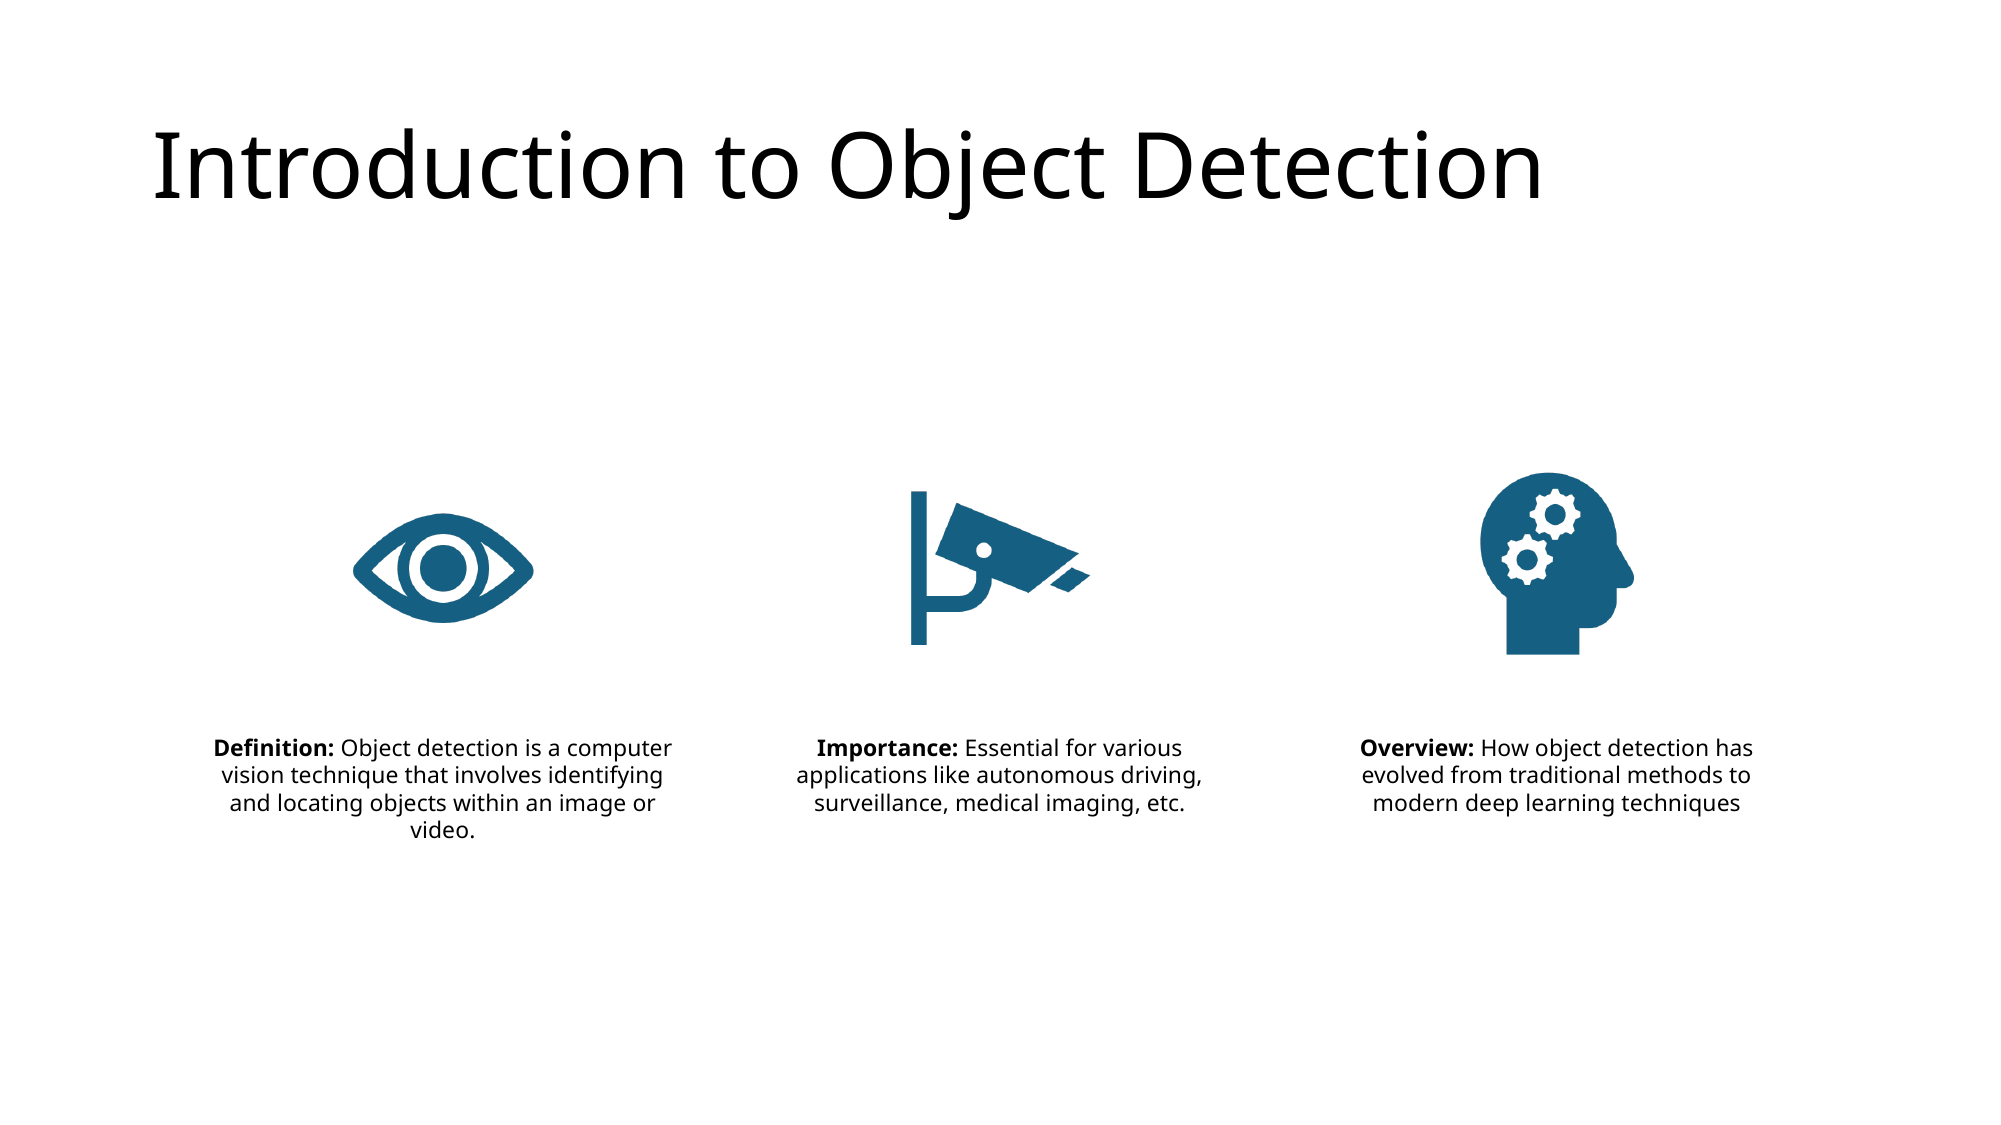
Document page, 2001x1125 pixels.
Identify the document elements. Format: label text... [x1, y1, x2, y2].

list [136, 298, 1863, 1014]
title Introduction to Object Detection [137, 59, 1863, 278]
